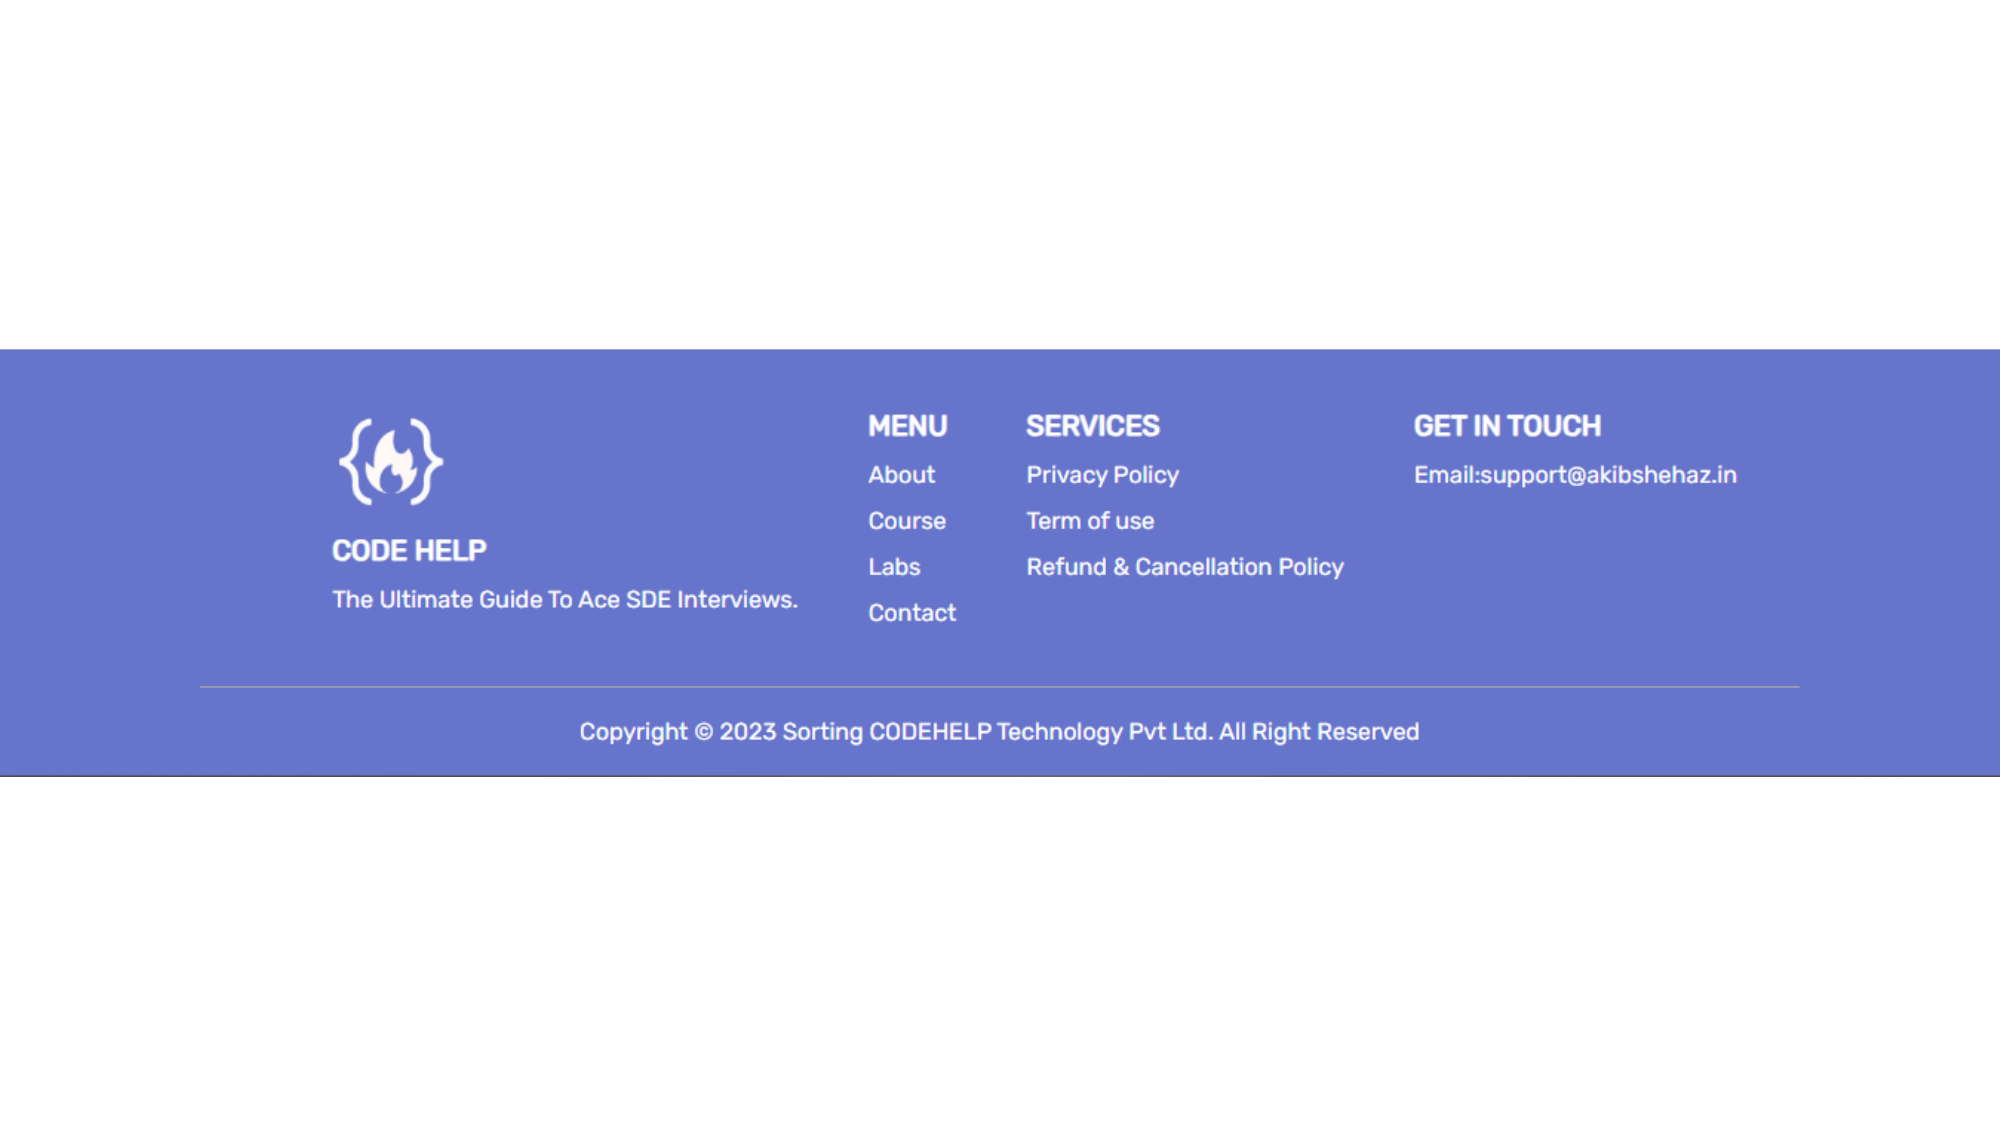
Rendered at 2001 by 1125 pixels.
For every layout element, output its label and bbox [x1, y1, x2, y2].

picture [0, 348, 2000, 777]
